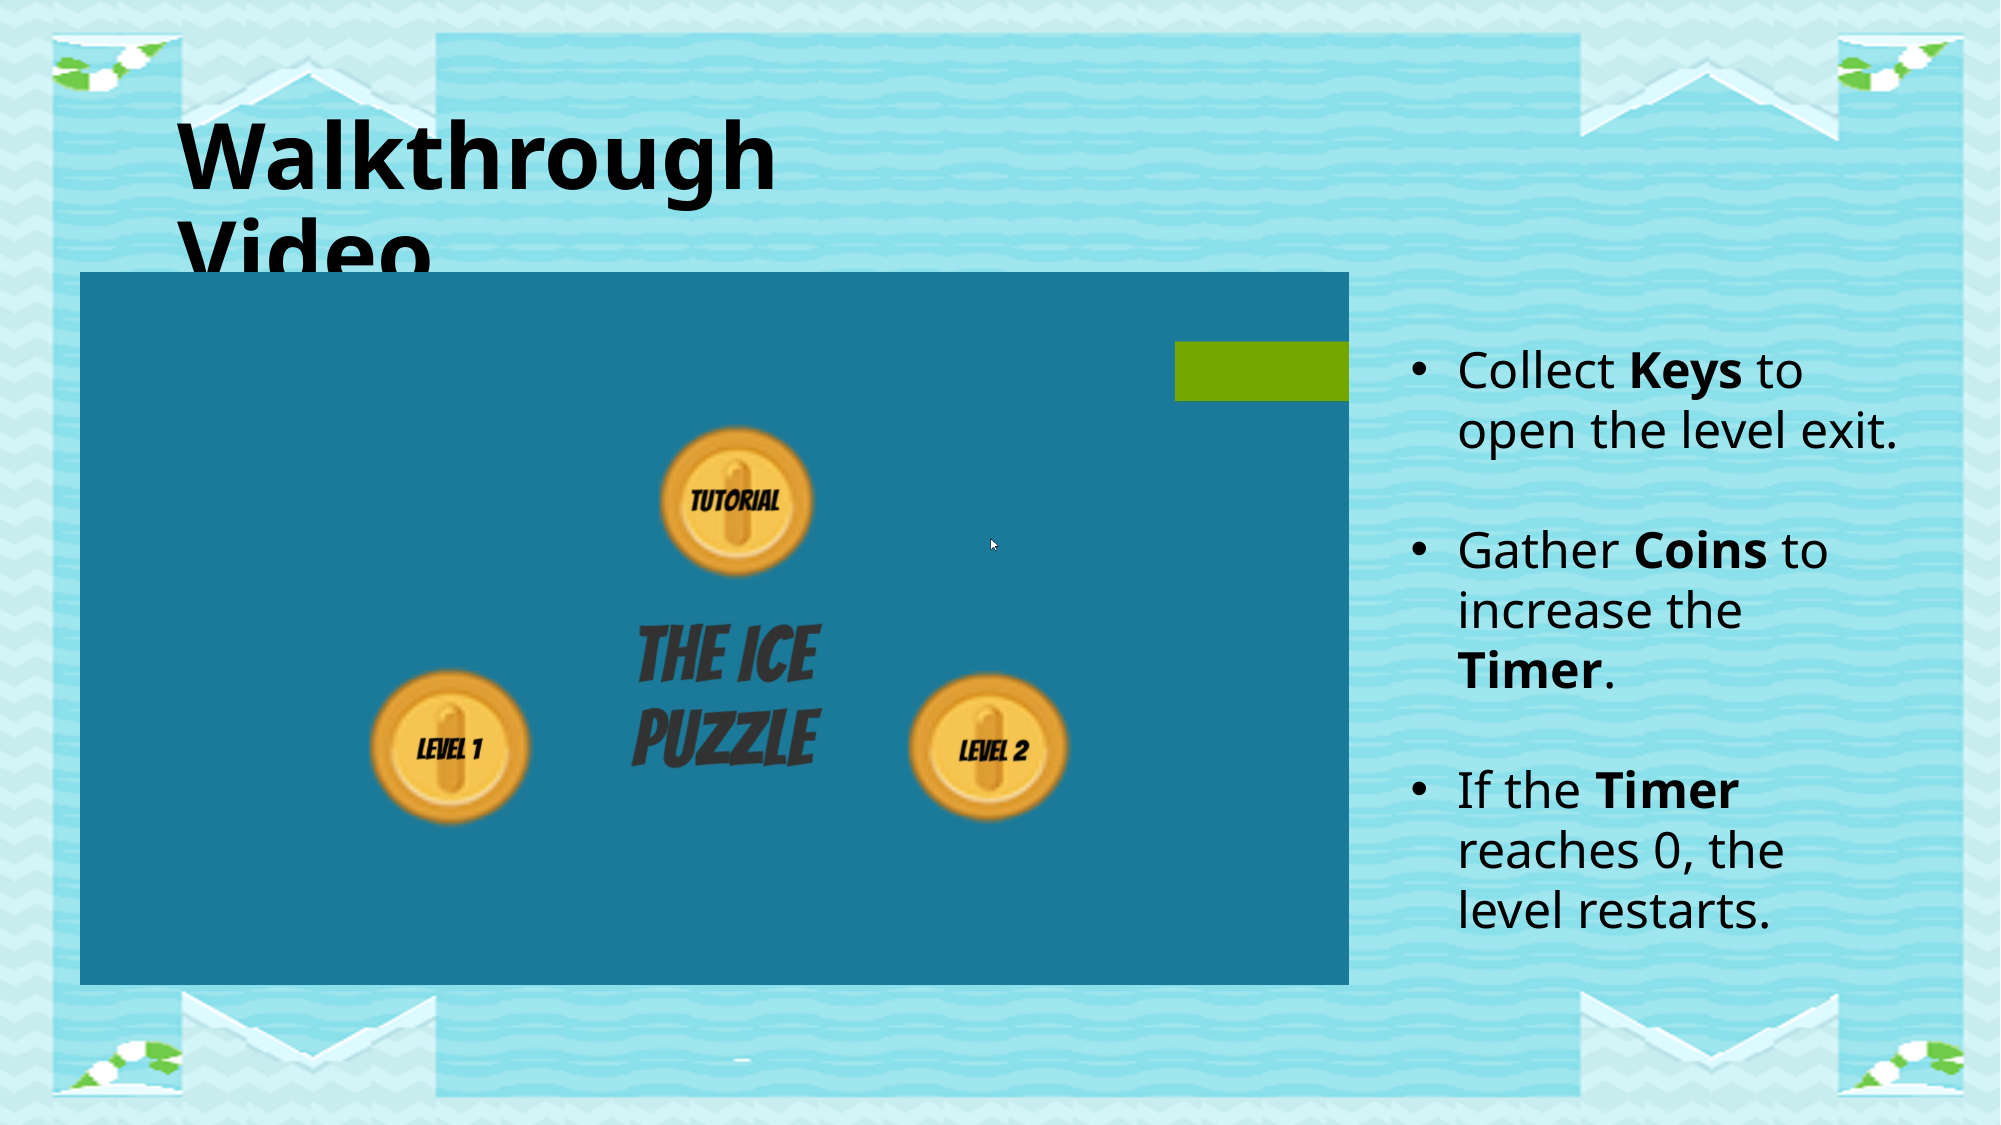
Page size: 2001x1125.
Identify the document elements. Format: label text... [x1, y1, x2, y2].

picture [0, 0, 2001, 1125]
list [79, 271, 1349, 986]
title Walkthrough Video [162, 100, 1000, 271]
text_box Collect Keys to open the level exit. Gather Coins to increase the Timer. If the Timer reaches 0, the level restarts. [1395, 271, 1921, 946]
